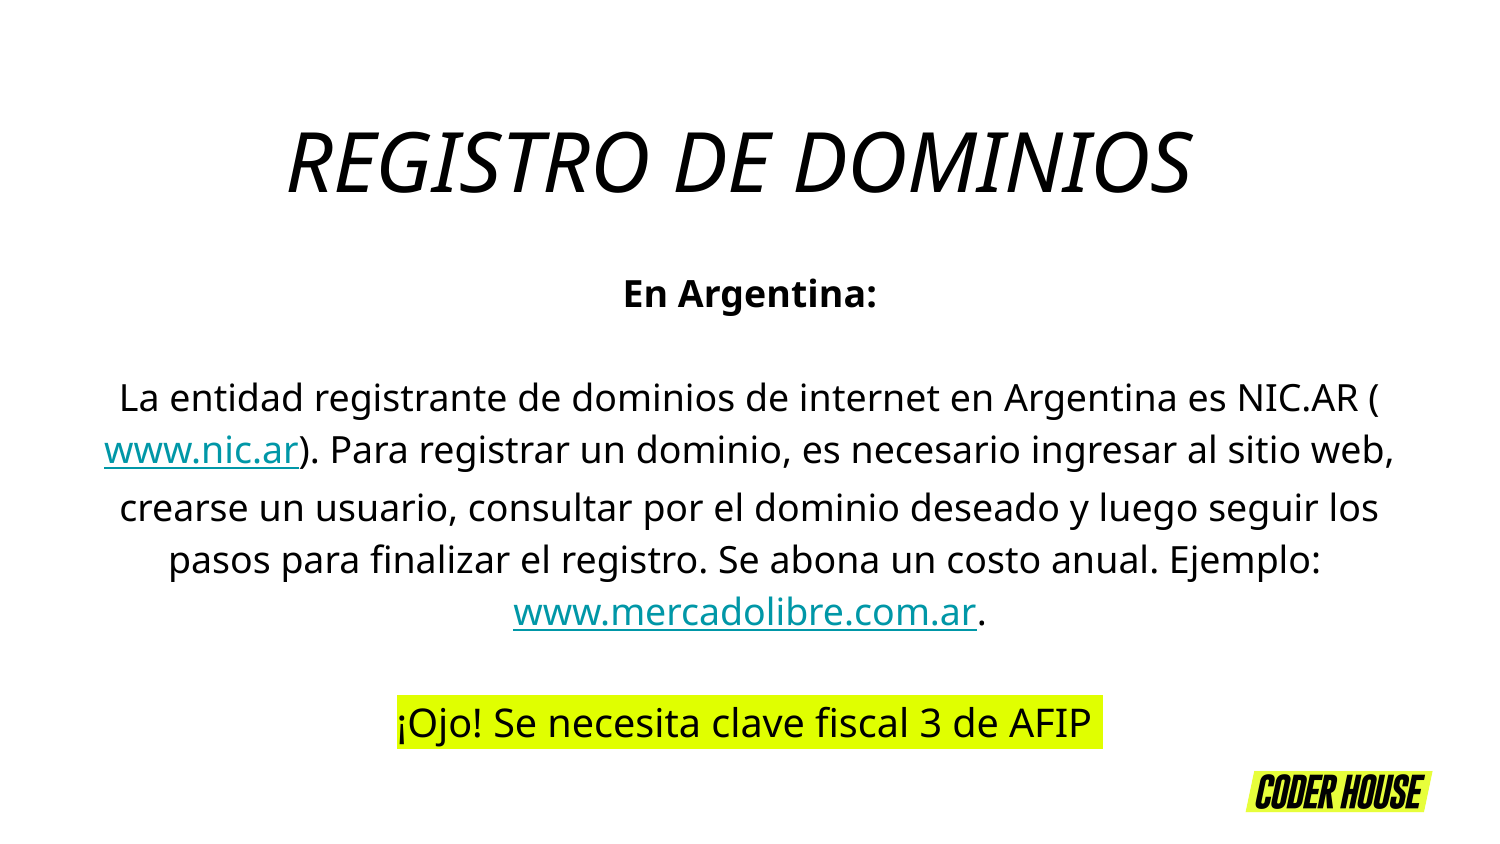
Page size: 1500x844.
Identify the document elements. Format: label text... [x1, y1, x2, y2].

text_box En Argentina: La entidad registrante de dominios de internet en Argentina es NIC.AR (www.nic.ar). Para registrar un dominio, es necesario ingresar al sitio web, crearse un usuario, consultar por el dominio deseado y luego seguir los pasos para finalizar el registro. Se abona un costo anual. Ejemplo: www.mercadolibre.com.ar. ¡Ojo! Se necesita clave fiscal 3 de AFIP [57, 248, 1443, 741]
text_box REGISTRO DE DOMINIOS [105, 78, 1395, 194]
picture [1241, 764, 1437, 819]
